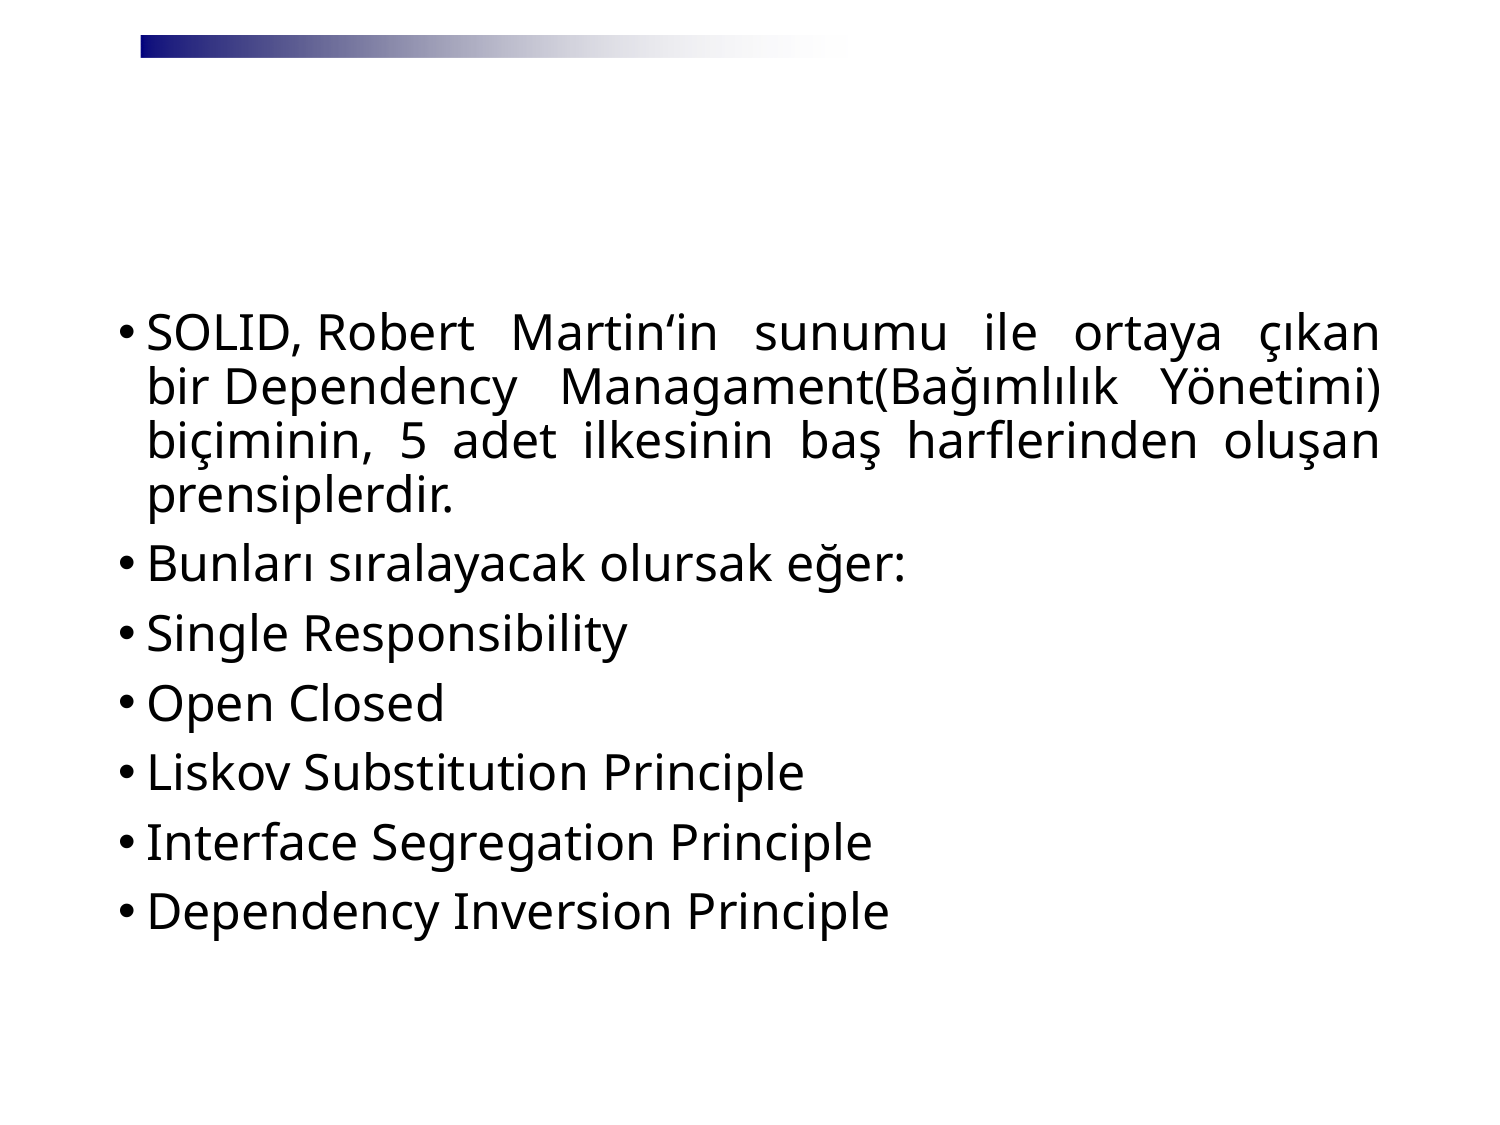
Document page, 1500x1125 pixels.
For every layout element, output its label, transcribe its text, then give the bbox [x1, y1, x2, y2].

list SOLID, Robert Martin‘in sunumu ile ortaya çıkan bir Dependency Managament(Bağımlılık Yönetimi) biçiminin, 5 adet ilkesinin baş harflerinden oluşan prensiplerdir. Bunları sıralayacak olursak eğer: Single Responsibility Open Closed Liskov Substitution Principle Interface Segregation Principle Dependency Inversion Principle [103, 299, 1397, 1014]
text_box [140, 35, 857, 58]
